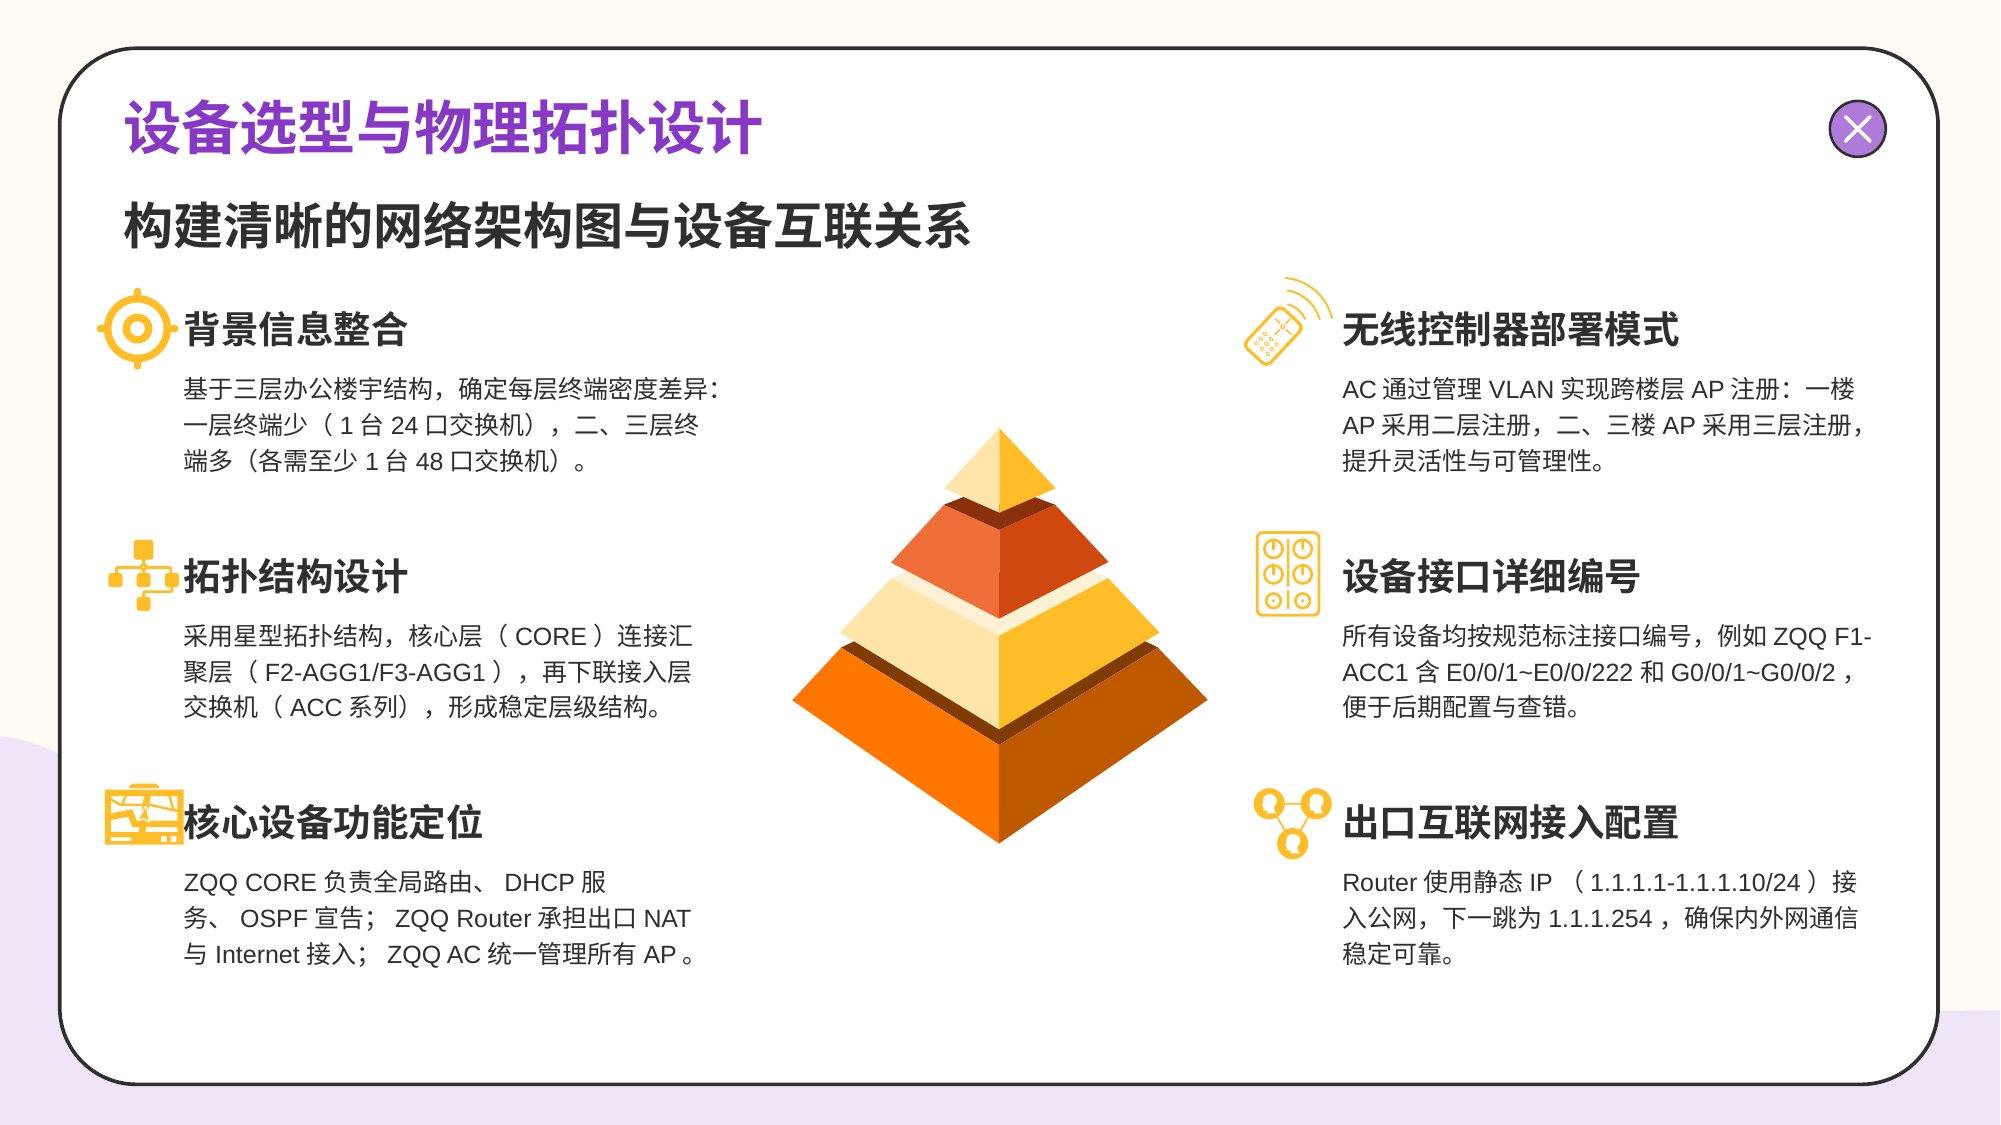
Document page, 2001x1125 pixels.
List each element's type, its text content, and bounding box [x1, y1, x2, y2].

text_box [108, 185, 1890, 1007]
title 设备选型与物理拓扑设计 [108, 21, 1890, 169]
